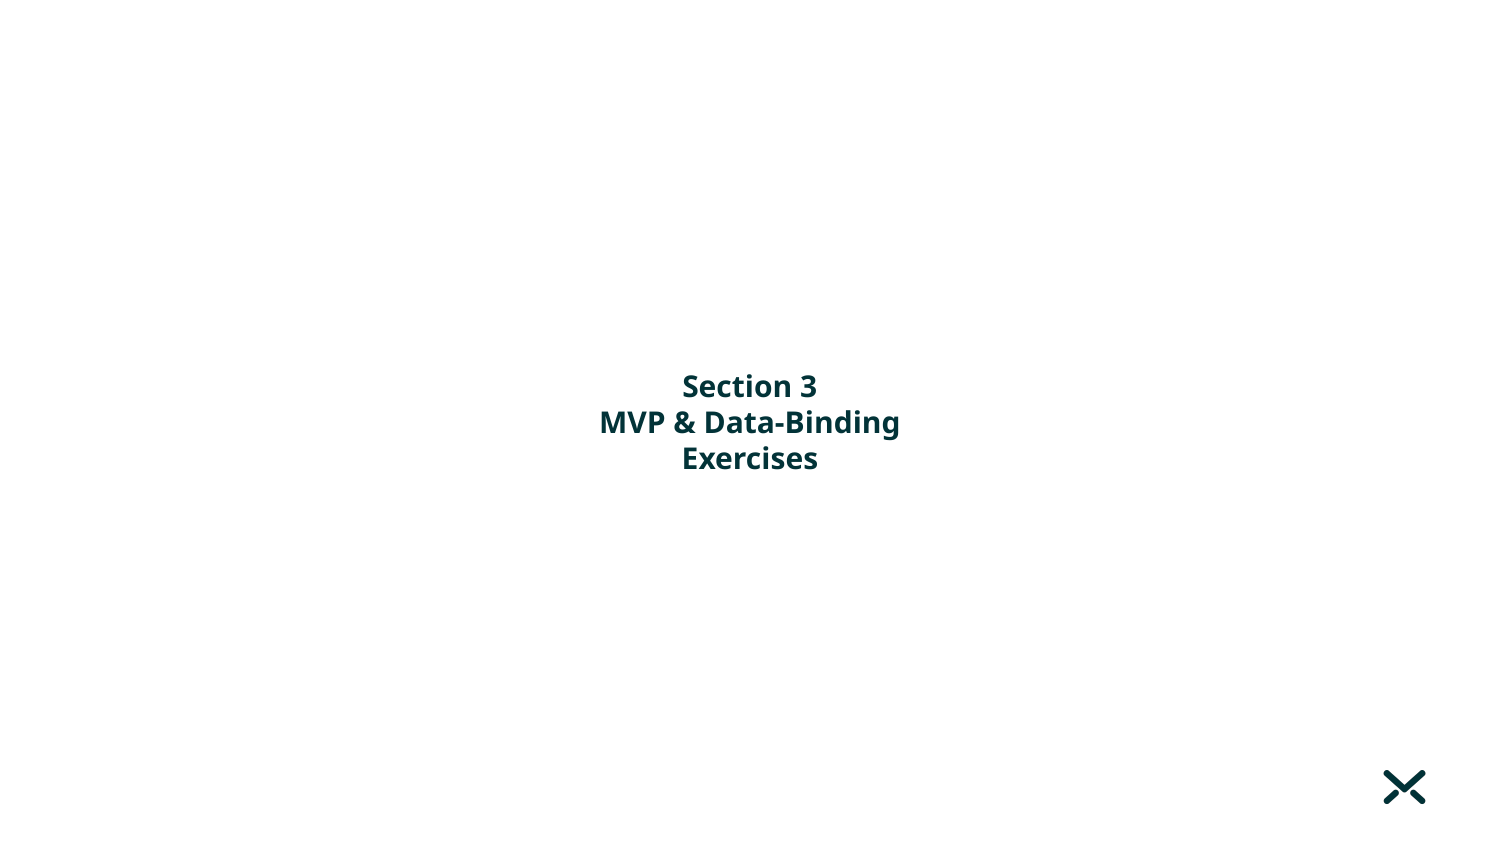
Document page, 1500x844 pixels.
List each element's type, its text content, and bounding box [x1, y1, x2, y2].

picture [1353, 736, 1456, 838]
title Section 3 MVP & Data-Binding Exercises [51, 352, 1449, 491]
